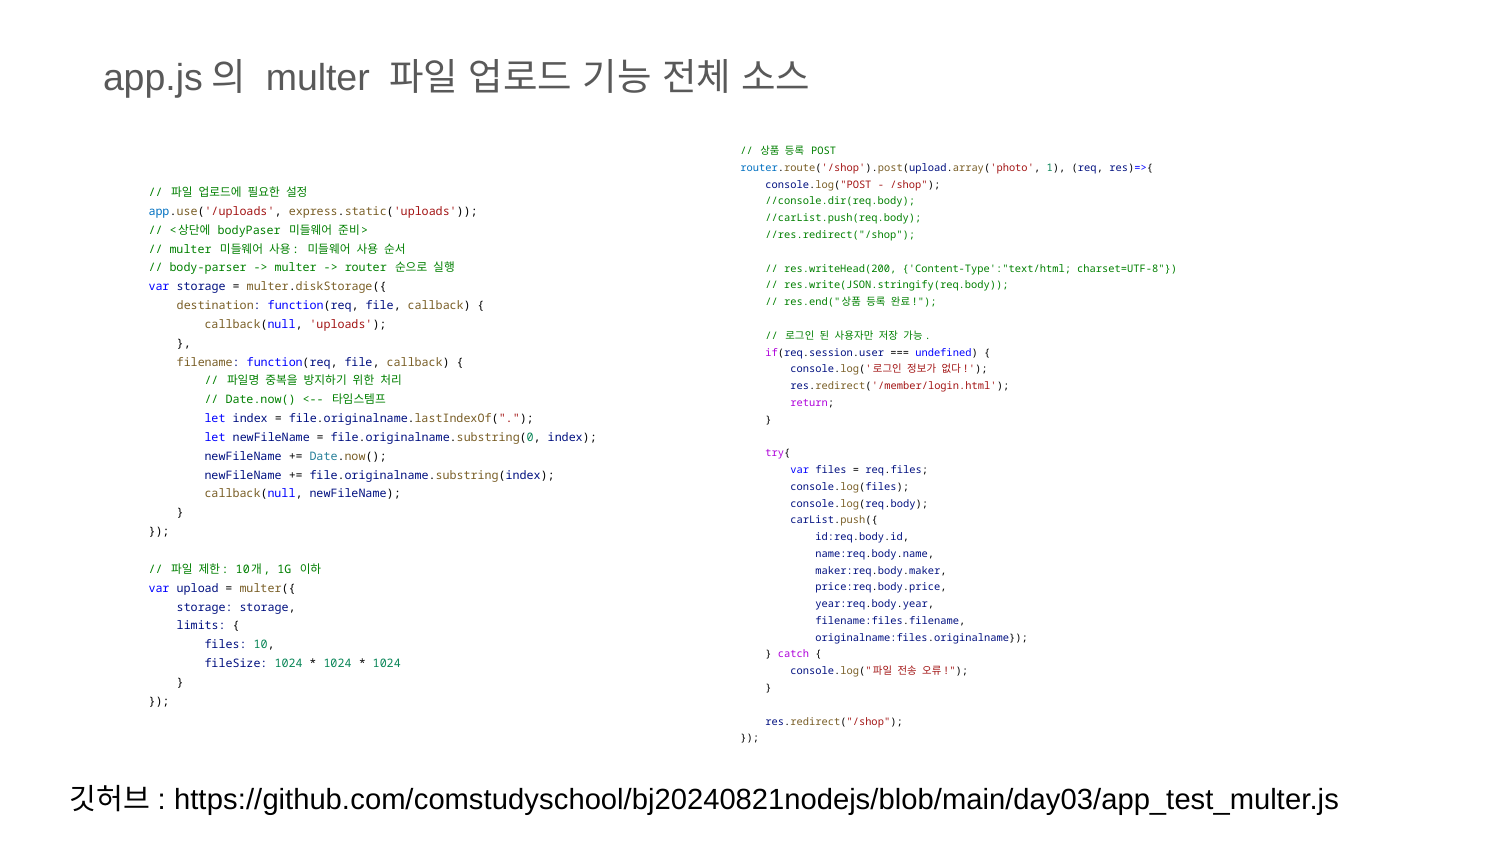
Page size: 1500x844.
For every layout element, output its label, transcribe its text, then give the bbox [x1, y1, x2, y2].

list // 상품 등록 POST router.route('/shop').post(upload.array('photo', 1), (req, res)=>{ console.log("POST - /shop"); //console.dir(req.body); //carList.push(req.body); //res.redirect("/shop"); // res.writeHead(200, {'Content-Type':"text/html; charset=UTF-8"}) // res.write(JSON.stringify(req.body)); // res.end("상품 등록 완료!"); // 로그인 된 사용자만 저장 가능. if(req.session.user === undefined) { console.log('로그인 정보가 없다!'); res.redirect('/member/login.html'); return; } try{ var files = req.files; console.log(files); console.log(req.body); carList.push({ id:req.body.id, name:req.body.name, maker:req.body.maker, price:req.body.price, year:req.body.year, filename:files.filename, originalname:files.originalname}); } catch { console.log("파일 전송 오류!"); } res.redirect("/shop"); }); [725, 125, 1288, 765]
text_box 깃허브: https://github.com/comstudyschool/bj20240821nodejs/blob/main/day03/app_test_multer.js [54, 765, 1472, 831]
list // 파일 업로드에 필요한 설정 app.use('/uploads', express.static('uploads')); // <상단에 bodyPaser 미들웨어 준비> // multer 미들웨어 사용: 미들웨어 사용 순서 // body-parser -> multer -> router 순으로 실행 var storage = multer.diskStorage({ destination: function(req, file, callback) { callback(null, 'uploads'); }, filename: function(req, file, callback) { // 파일명 중복을 방지하기 위한 처리 // Date.now() <-- 타임스템프 let index = file.originalname.lastIndexOf("."); let newFileName = file.originalname.substring(0, index); newFileName += Date.now(); newFileName += file.originalname.substring(index); callback(null, newFileName); } }); // 파일 제한: 10개, 1G 이하 var upload = multer({ storage: storage, limits: { files: 10, fileSize: 1024 * 1024 * 1024 } }); [133, 165, 704, 726]
text_box app.js의 multer 파일 업로드 기능 전체 소스 [88, 38, 1001, 114]
